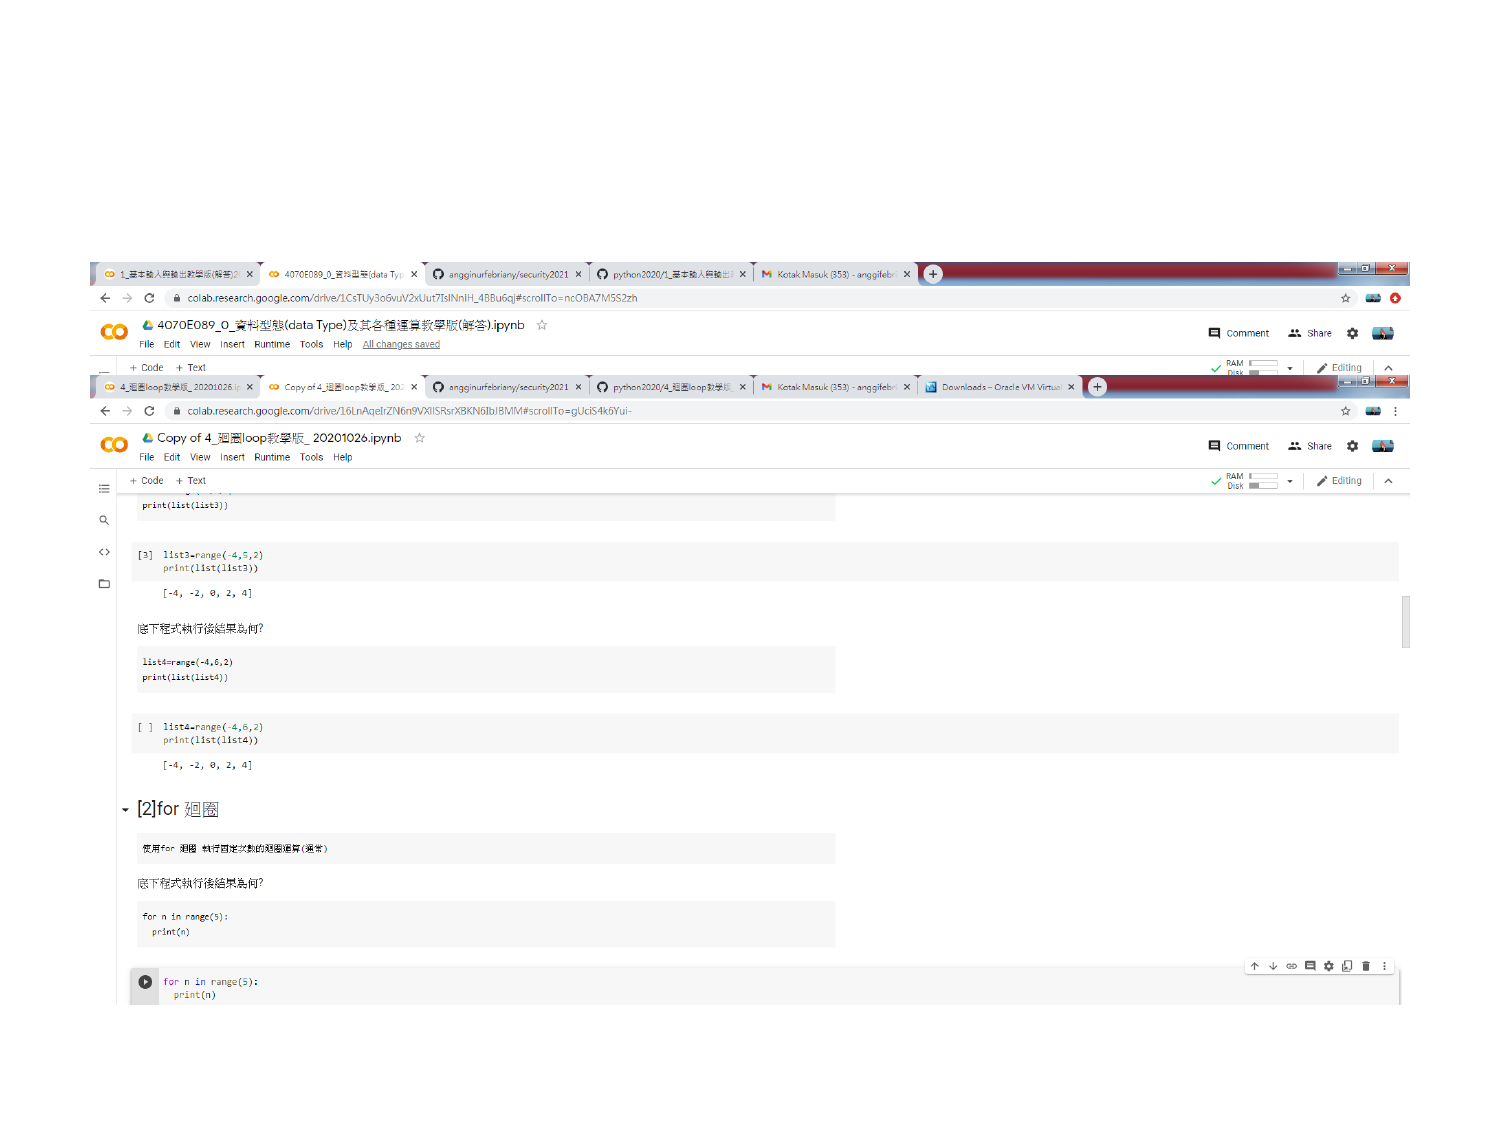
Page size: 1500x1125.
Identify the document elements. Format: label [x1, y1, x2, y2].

list [89, 262, 1411, 1006]
